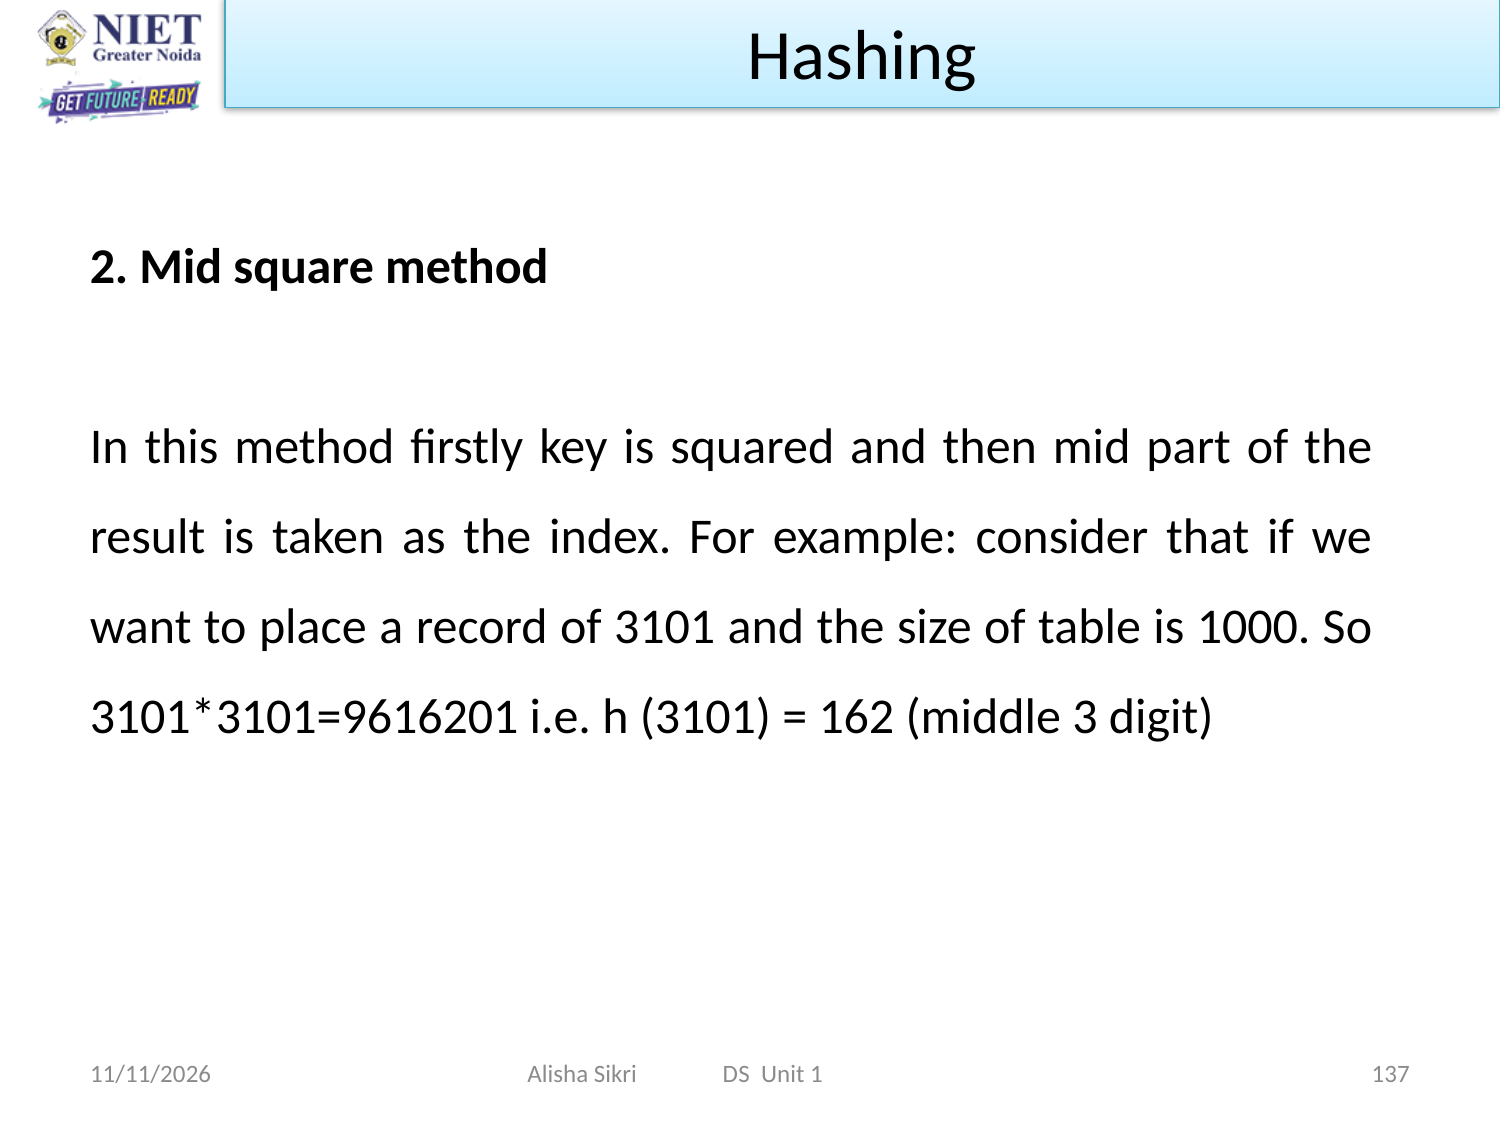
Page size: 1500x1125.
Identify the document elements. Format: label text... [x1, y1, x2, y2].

slide_number 137 [1074, 1042, 1425, 1103]
text_box Hashing [238, 0, 1500, 108]
text_box 2. Mid square method In this method firstly key is squared and then mid part of the result is taken as the index. For example: consider that if we want to place a record of 3101 and the size of table is 1000. So 3101*3101=9616201 i.e. h (3101) = 162 (middle 3 digit) [75, 196, 1388, 752]
footer Alisha Sikri DS Unit 1 [512, 1042, 988, 1103]
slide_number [75, 1042, 425, 1103]
picture [0, 0, 238, 135]
